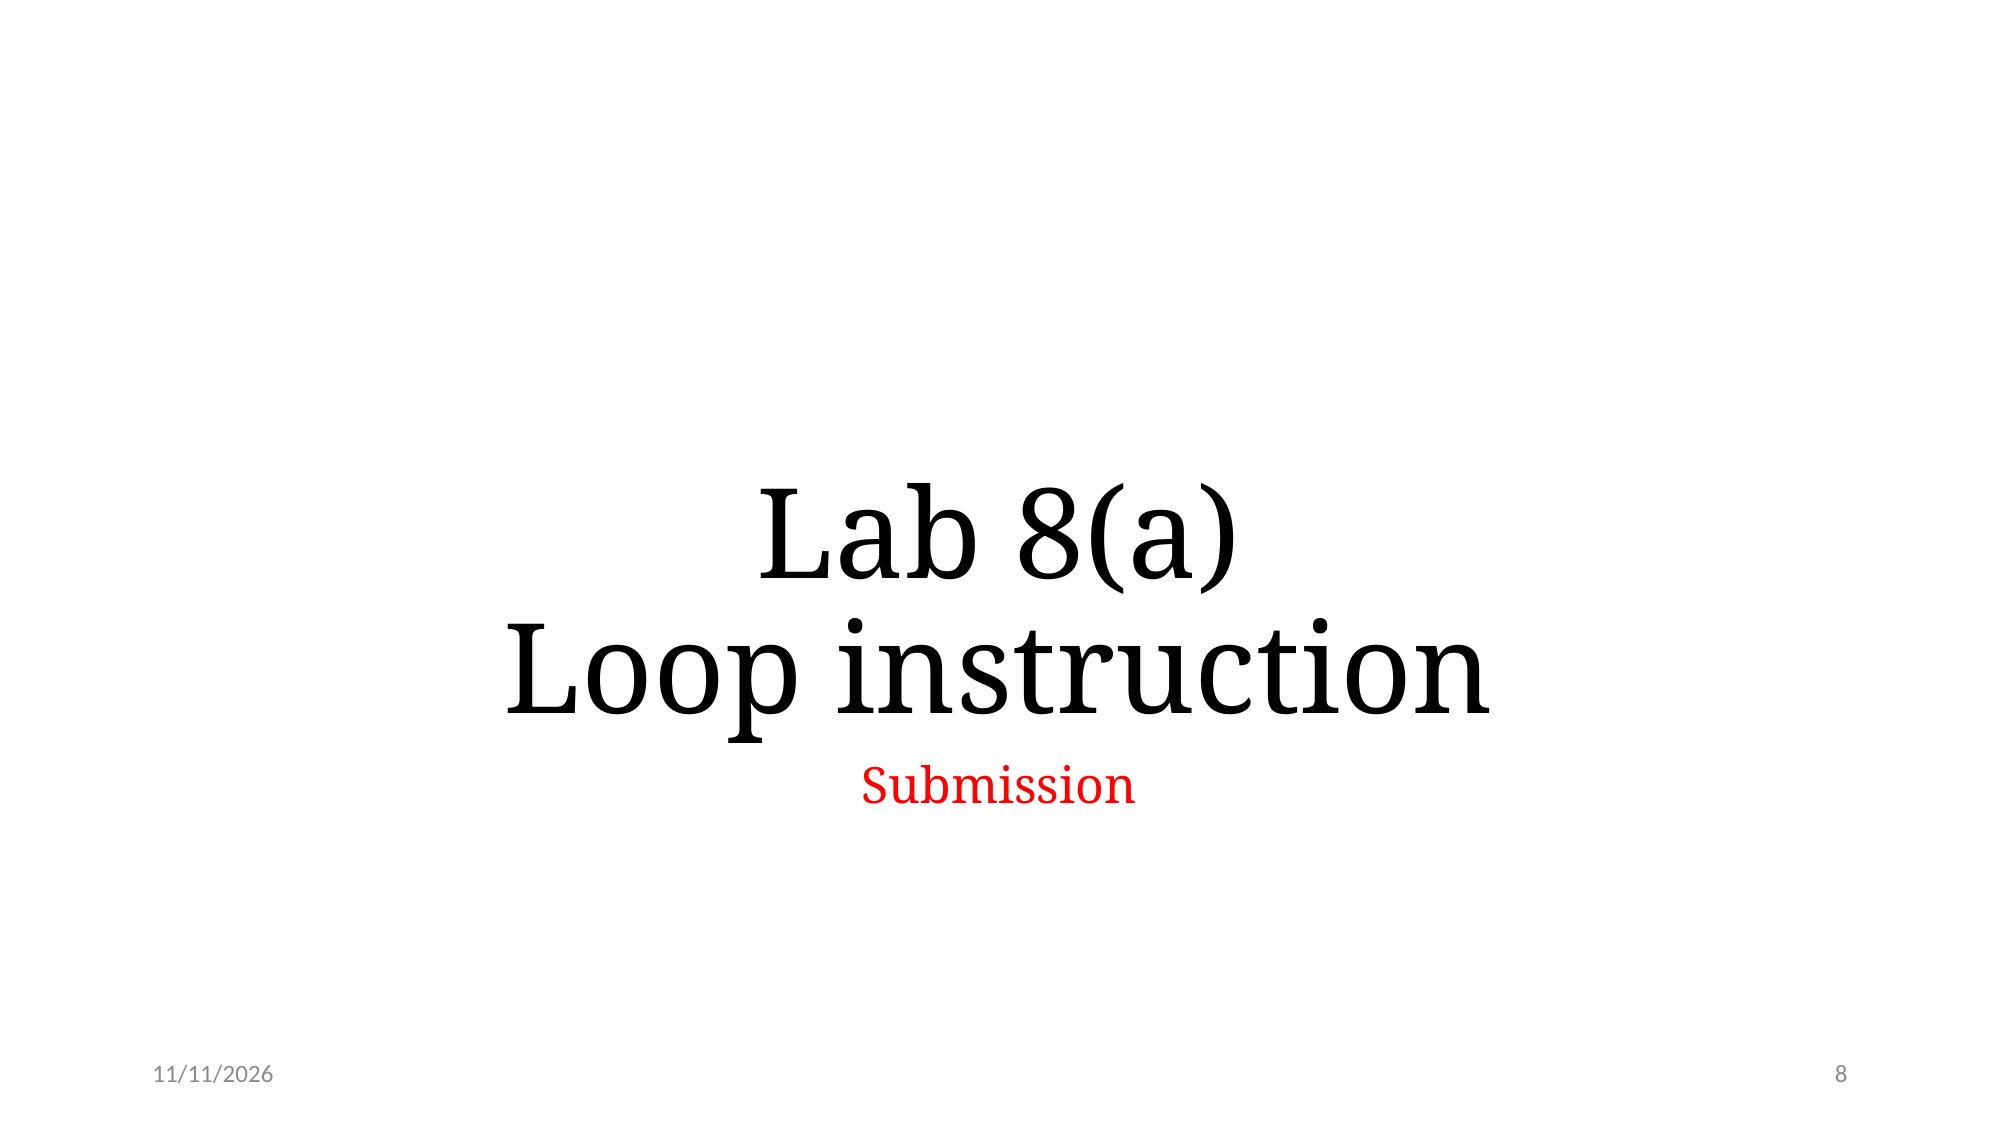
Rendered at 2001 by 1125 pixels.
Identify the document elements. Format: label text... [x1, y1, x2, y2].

title Lab 8(a) Loop instruction [136, 280, 1862, 749]
list Submission [136, 752, 1862, 999]
slide_number 8 [1412, 1042, 1863, 1103]
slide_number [137, 1042, 588, 1103]
